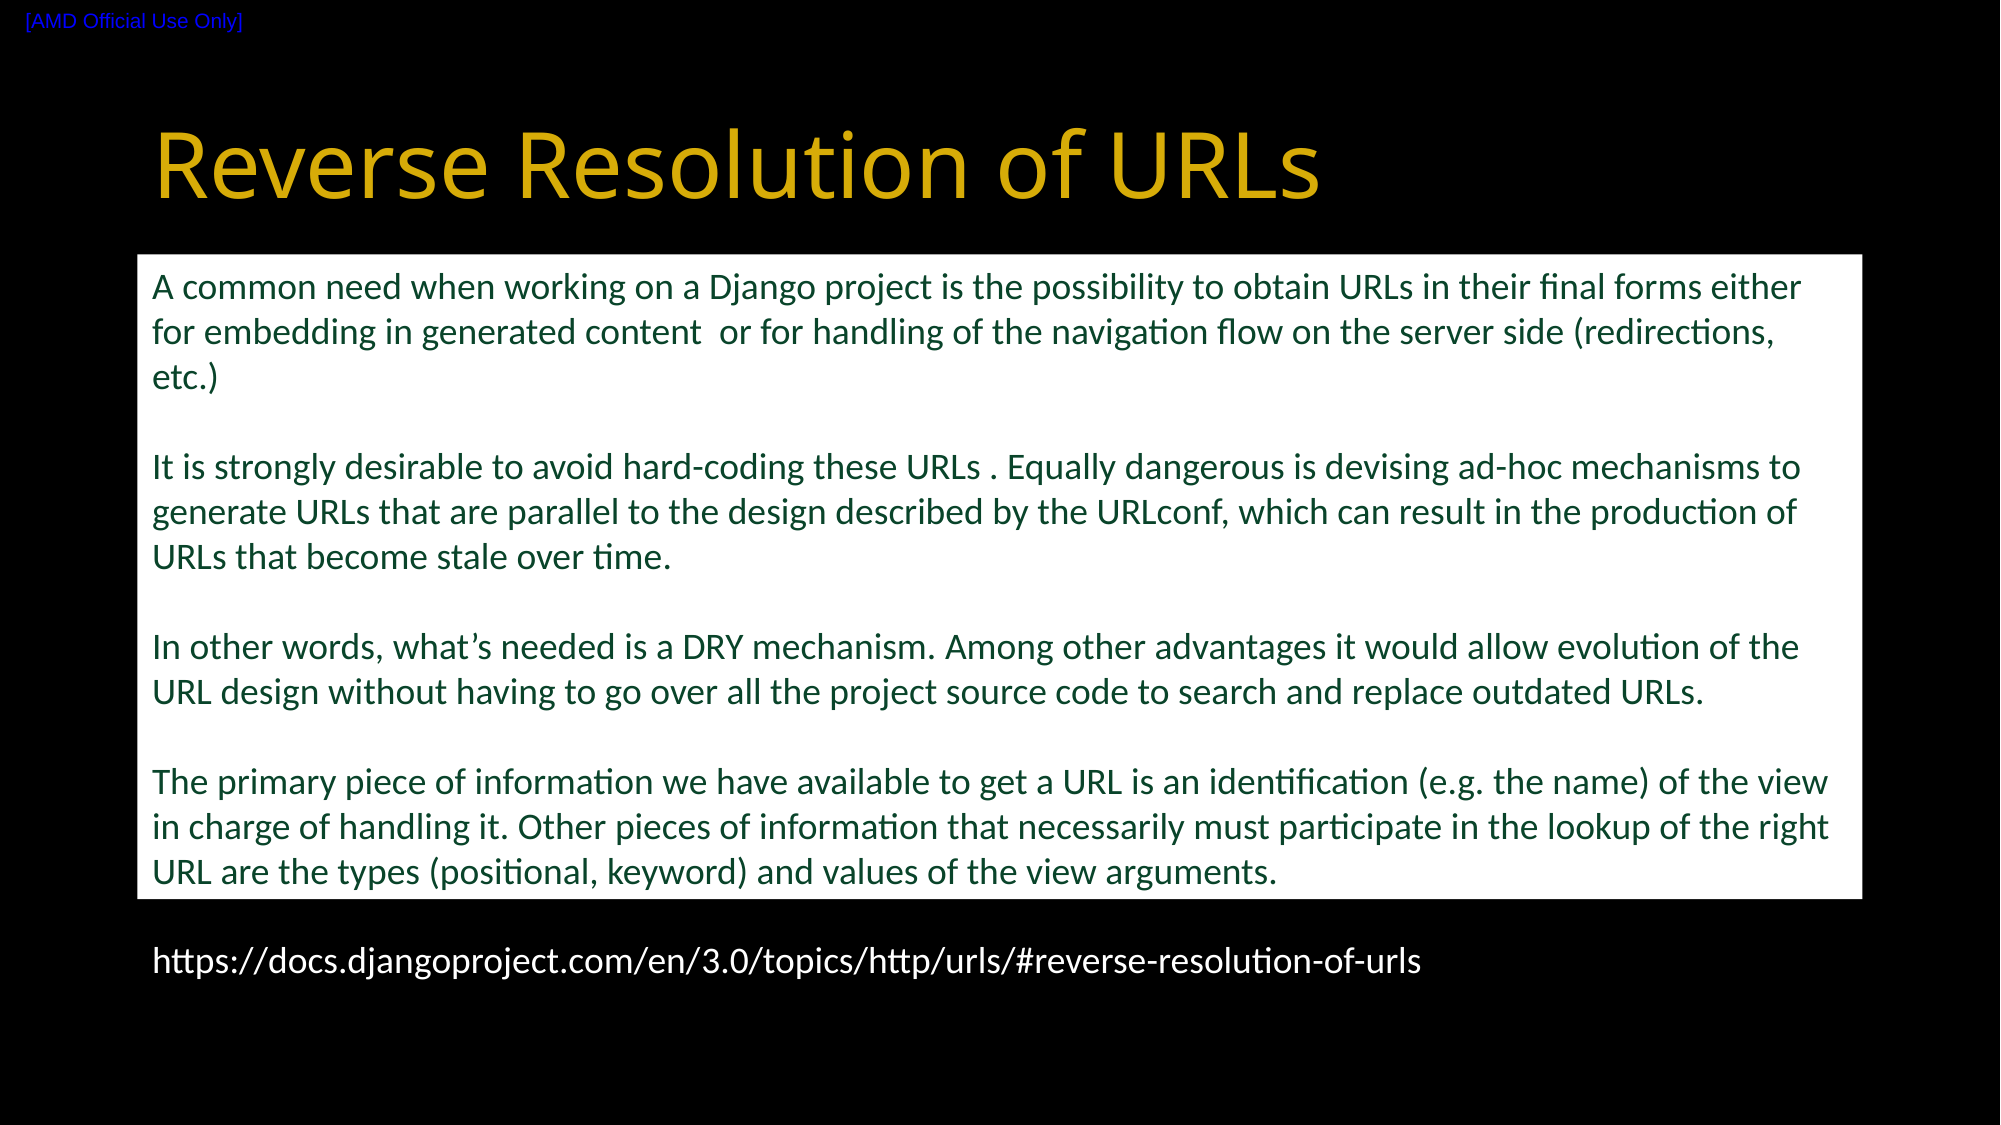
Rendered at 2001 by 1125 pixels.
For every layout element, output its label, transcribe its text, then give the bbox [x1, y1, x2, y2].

text_box https://docs.djangoproject.com/en/3.0/topics/http/urls/#reverse-resolution-of-urls [137, 928, 1863, 989]
title Reverse Resolution of URLs [137, 59, 1863, 254]
text_box A common need when working on a Django project is the possibility to obtain URLs in their final forms either for embedding in generated content or for handling of the navigation flow on the server side (redirections, etc.) It is strongly desirable to avoid hard-coding these URLs . Equally dangerous is devising ad-hoc mechanisms to generate URLs that are parallel to the design described by the URLconf, which can result in the production of URLs that become stale over time. In other words, what’s needed is a DRY mechanism. Among other advantages it would allow evolution of the URL design without having to go over all the project source code to search and replace outdated URLs. The primary piece of information we have available to get a URL is an identification (e.g. the name) of the view in charge of handling it. Other pieces of information that necessarily must participate in the lookup of the right URL are the types (positional, keyword) and values of the view arguments. [137, 254, 1863, 900]
